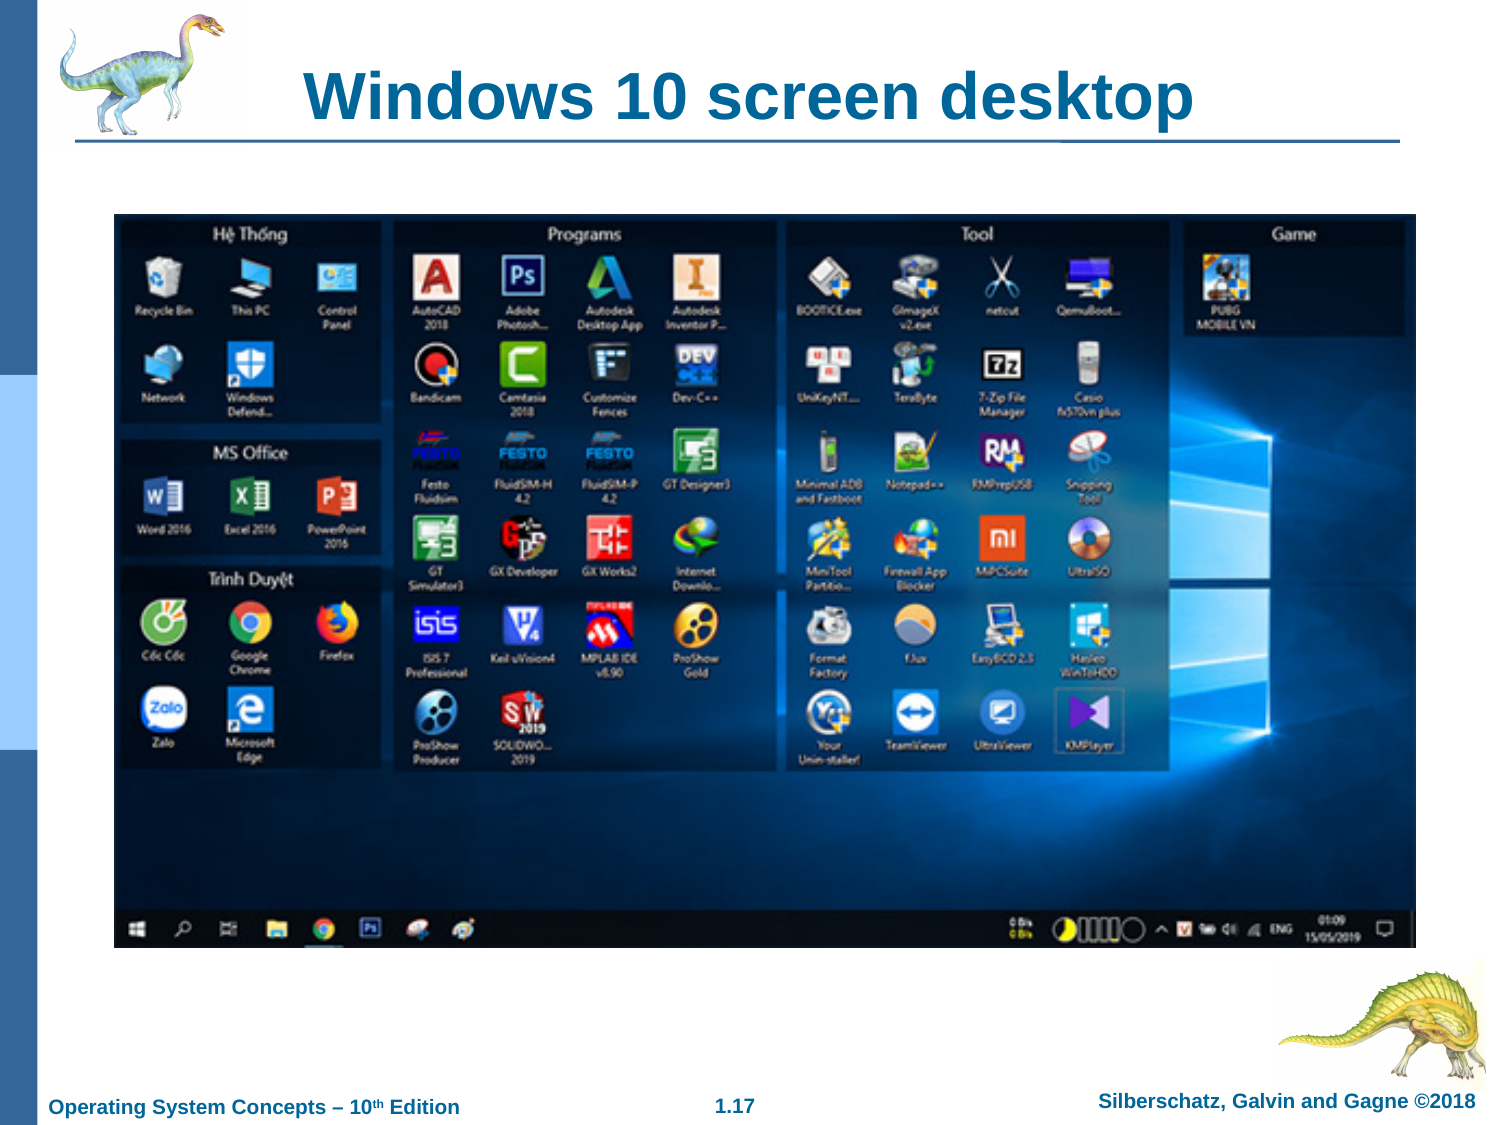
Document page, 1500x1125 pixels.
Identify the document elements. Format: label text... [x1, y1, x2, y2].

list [113, 214, 1417, 949]
picture [46, 0, 243, 149]
picture [1275, 959, 1486, 1090]
title Windows 10 screen desktop [75, 45, 1425, 141]
